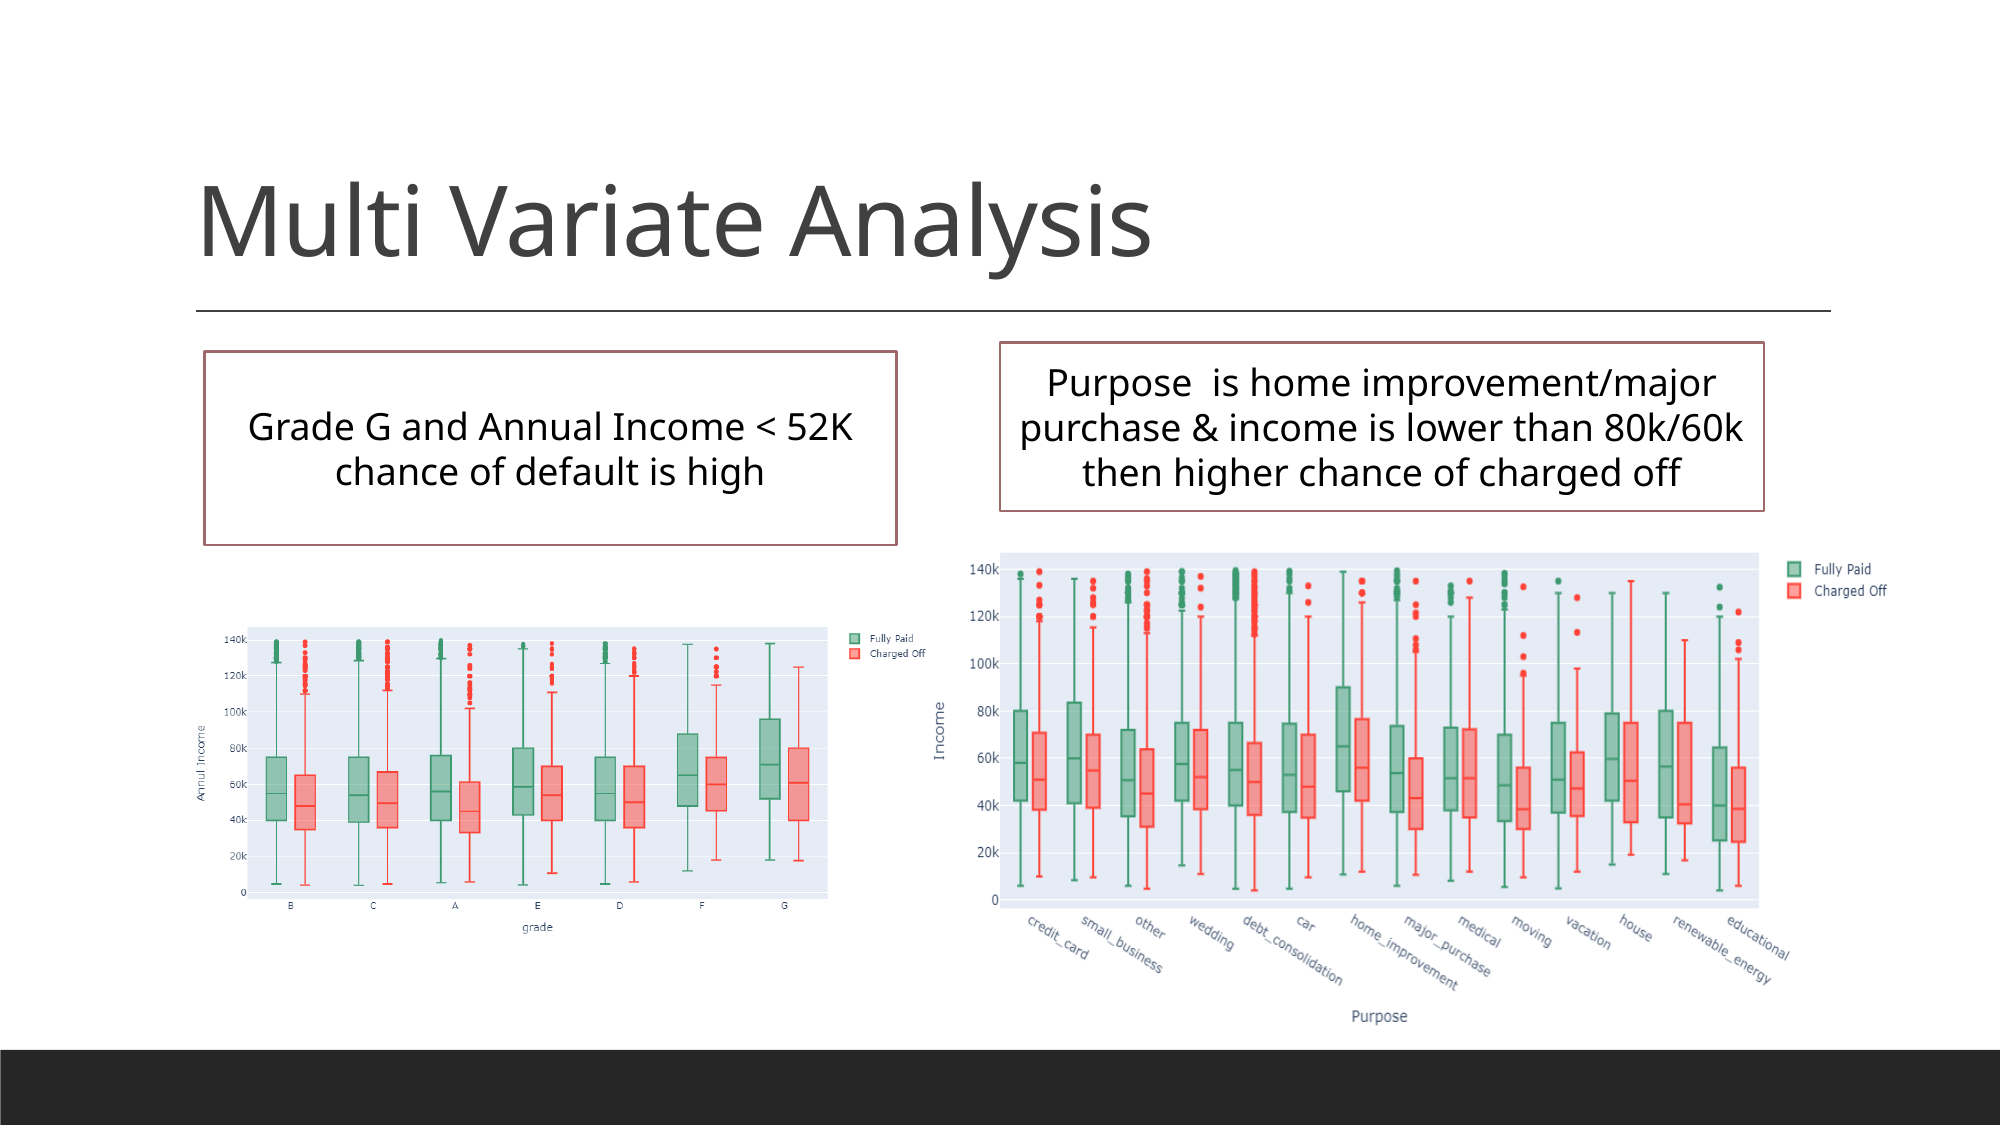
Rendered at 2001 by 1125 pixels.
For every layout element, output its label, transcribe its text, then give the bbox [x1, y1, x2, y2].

title Multi Variate Analysis [180, 47, 1830, 285]
text_box Purpose is home improvement/major purchase & income is lower than 80k/60k then higher chance of charged off [999, 341, 1765, 493]
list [930, 496, 1895, 1040]
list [169, 592, 927, 945]
text_box Grade G and Annual Income < 52K chance of default is high [203, 350, 898, 546]
